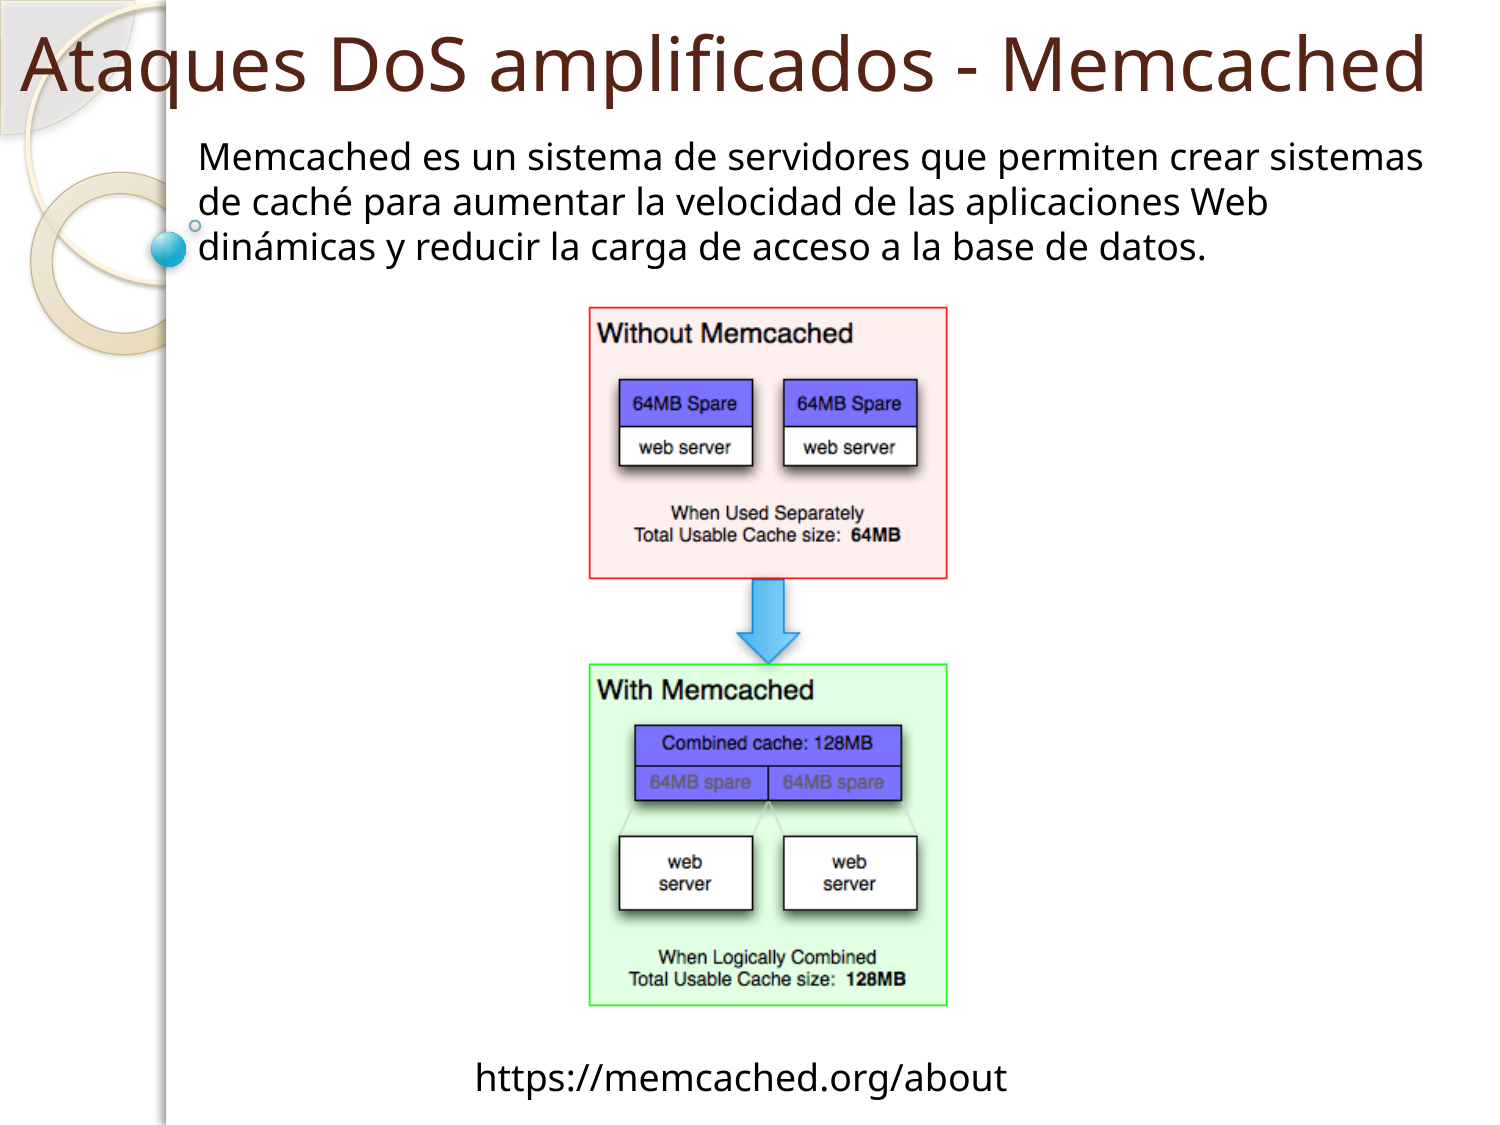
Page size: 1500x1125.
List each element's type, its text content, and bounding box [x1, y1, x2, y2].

text_box https://memcached.org/about [0, 1046, 1483, 1107]
text_box Memcached es un sistema de servidores que permiten crear sistemas de caché para aumentar la velocidad de las aplicaciones Web dinámicas y reducir la carga de acceso a la base de datos. [182, 125, 1447, 276]
picture [572, 290, 966, 1023]
title Ataques DoS amplificados - Memcached [5, 11, 1483, 114]
